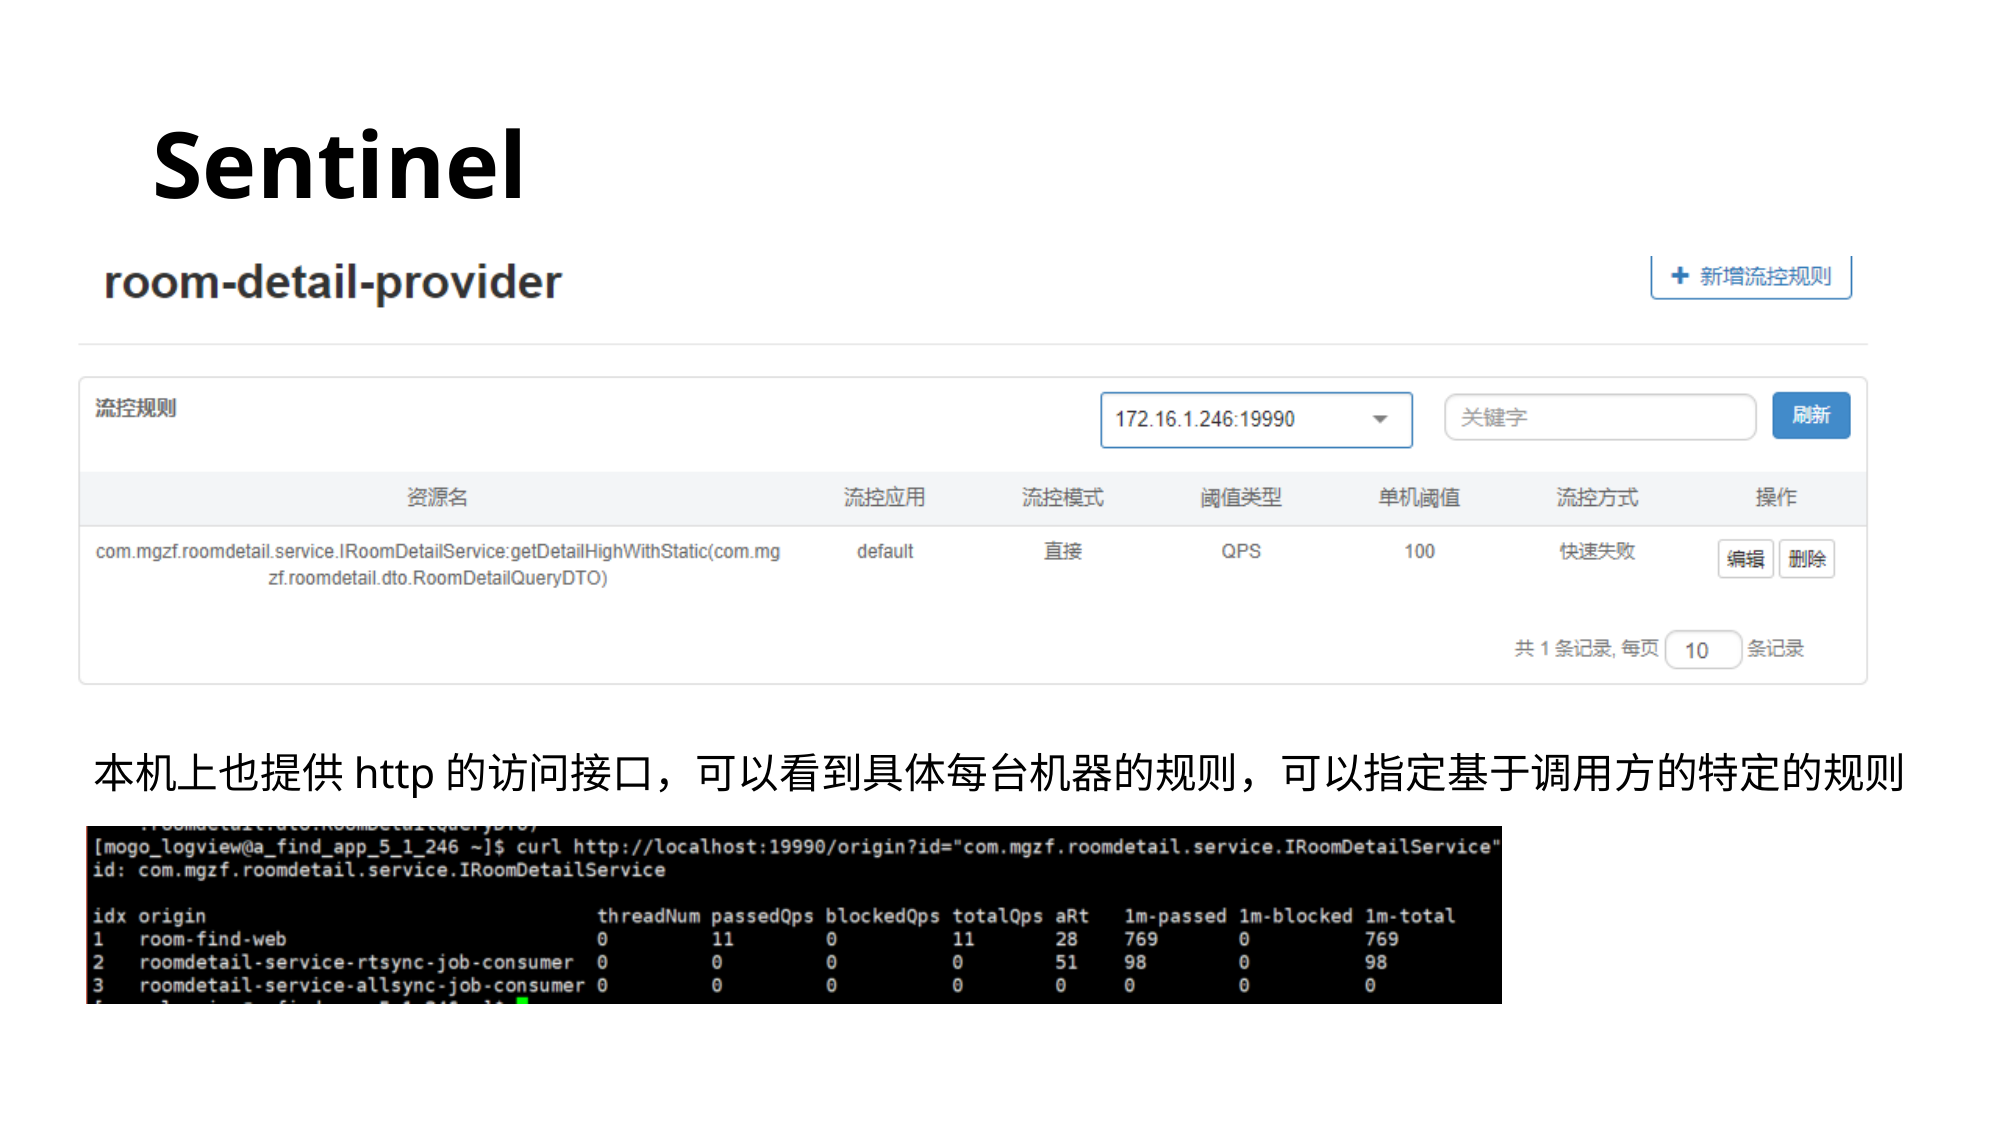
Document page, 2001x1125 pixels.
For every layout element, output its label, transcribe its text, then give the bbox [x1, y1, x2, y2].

picture [63, 256, 1876, 718]
text_box 本机上也提供http的访问接口，可以看到具体每台机器的规则，可以指定基于调用方的特定的规则 [78, 739, 1922, 805]
picture [86, 826, 1502, 1004]
title Sentinel [137, 59, 1863, 256]
